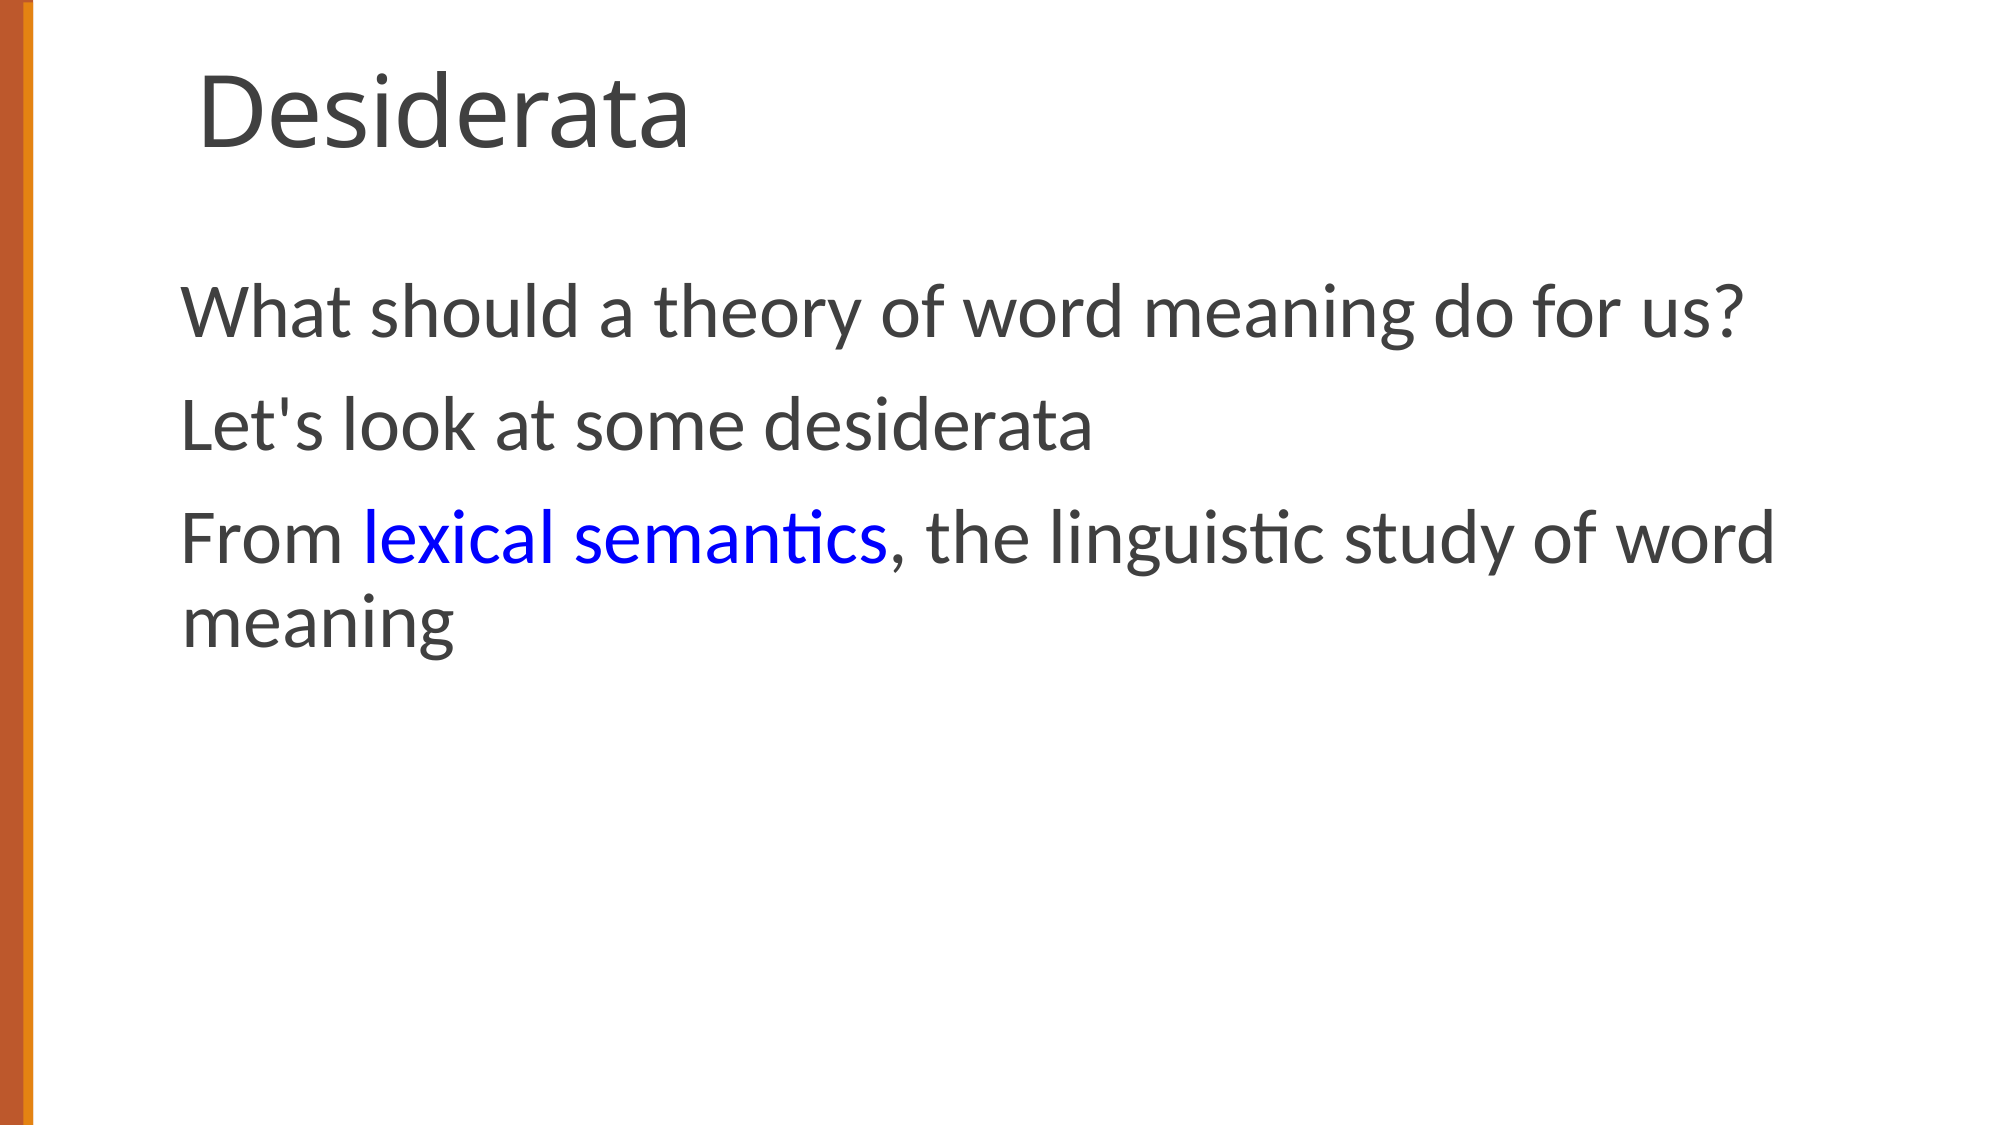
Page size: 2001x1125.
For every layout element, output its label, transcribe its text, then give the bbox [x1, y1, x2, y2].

list What should a theory of word meaning do for us? Let's look at some desiderata From lexical semantics, the linguistic study of word meaning [180, 262, 1830, 1013]
title Desiderata [180, 26, 1830, 175]
